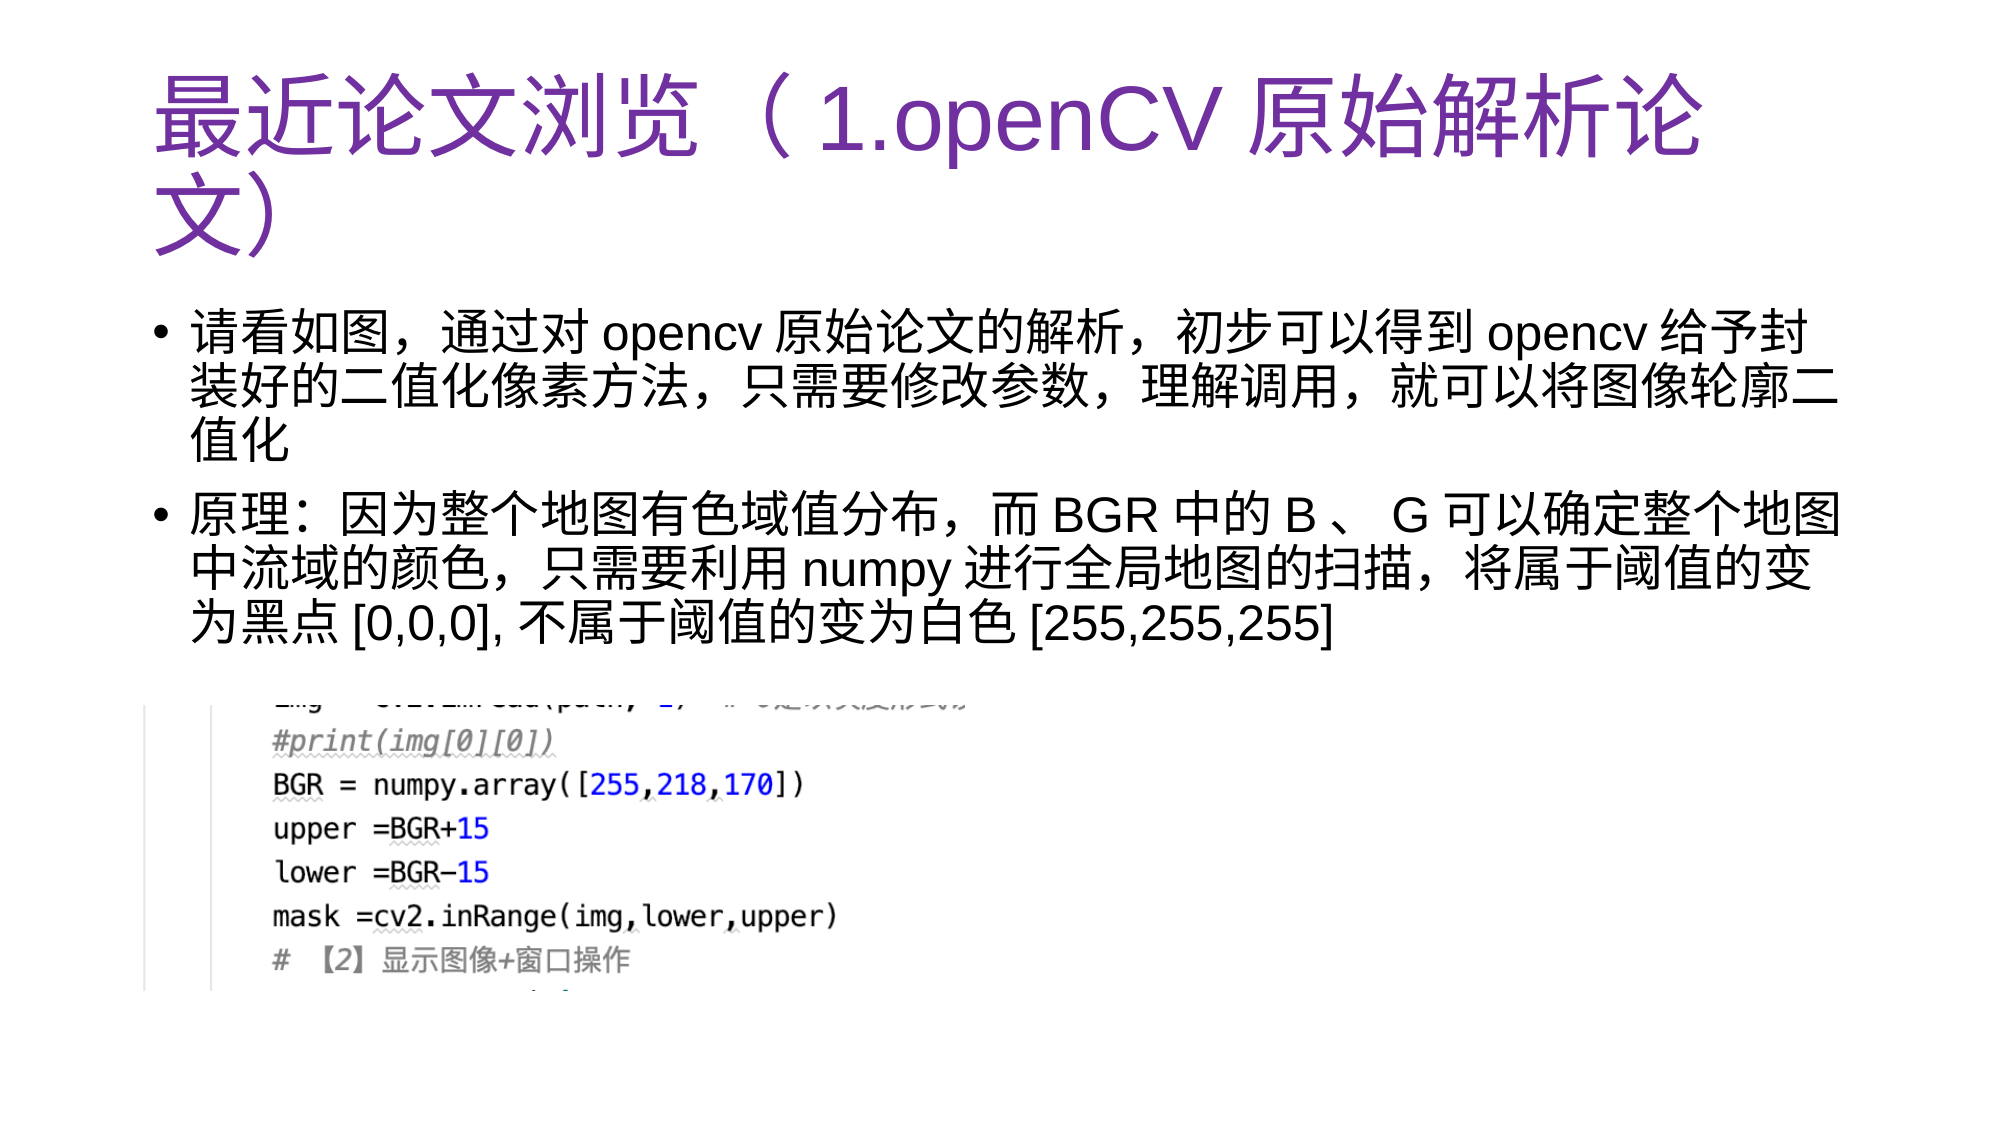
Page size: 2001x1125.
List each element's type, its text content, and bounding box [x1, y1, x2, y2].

picture [137, 705, 965, 992]
title 最近论文浏览（1.openCV原始解析论文） [137, 59, 1863, 278]
list 请看如图，通过对opencv原始论文的解析，初步可以得到opencv给予封装好的二值化像素方法，只需要修改参数，理解调用，就可以将图像轮廓二值化 原理：因为整个地图有色域值分布，而BGR中的B、G可以确定整个地图中流域的颜色，只需要利用numpy进行全局地图的扫描，将属于阈值的变为黑点[0,0,0],不属于阈值的变为白色[255,255,255] [137, 299, 1863, 1014]
